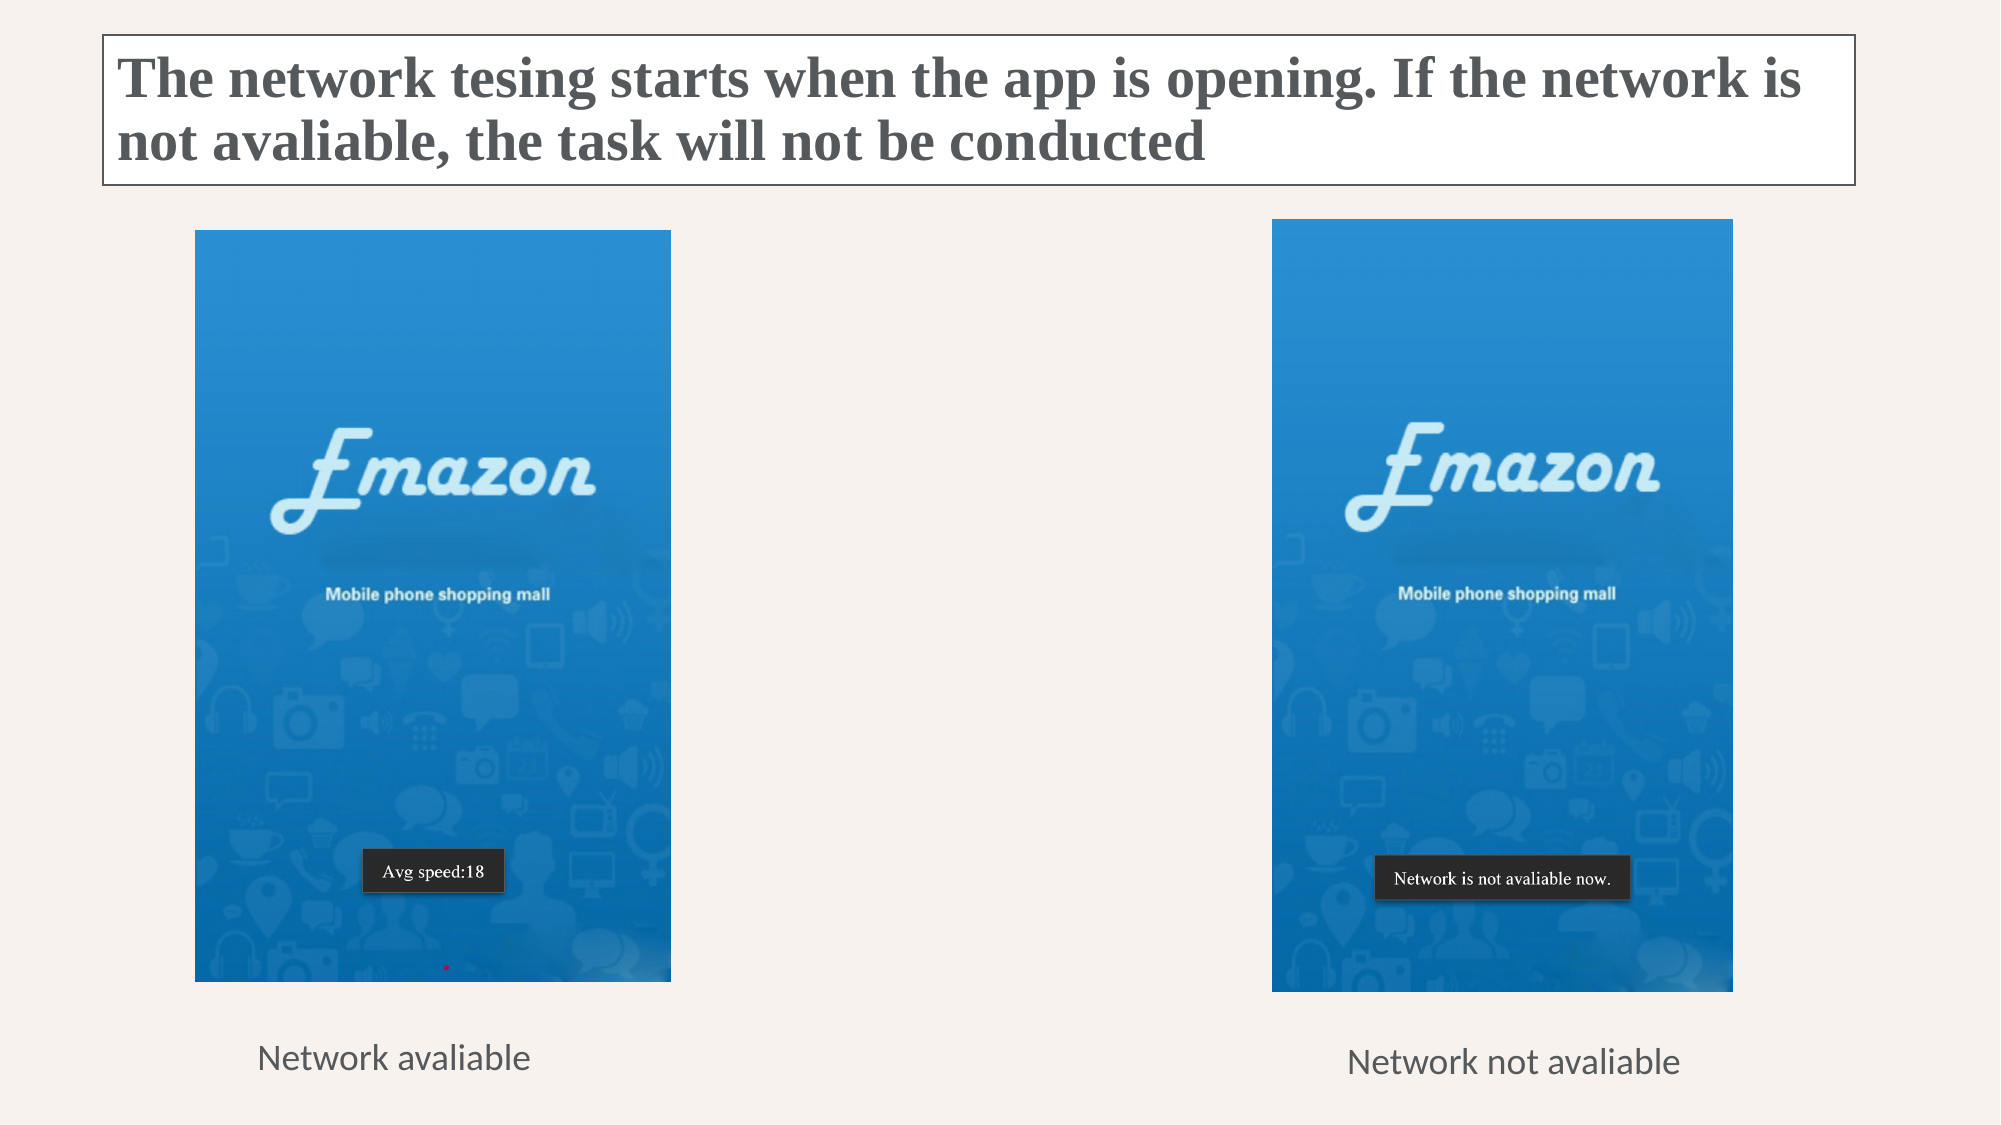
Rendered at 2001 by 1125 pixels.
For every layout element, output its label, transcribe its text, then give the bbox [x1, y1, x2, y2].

text_box Network avaliable [242, 1025, 583, 1086]
title The network tesing starts when the app is opening. If the network is not avaliable, the task will not be conducted [102, 34, 1856, 186]
picture [1272, 219, 1733, 992]
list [195, 230, 671, 982]
text_box Network not avaliable [1332, 1030, 1736, 1090]
